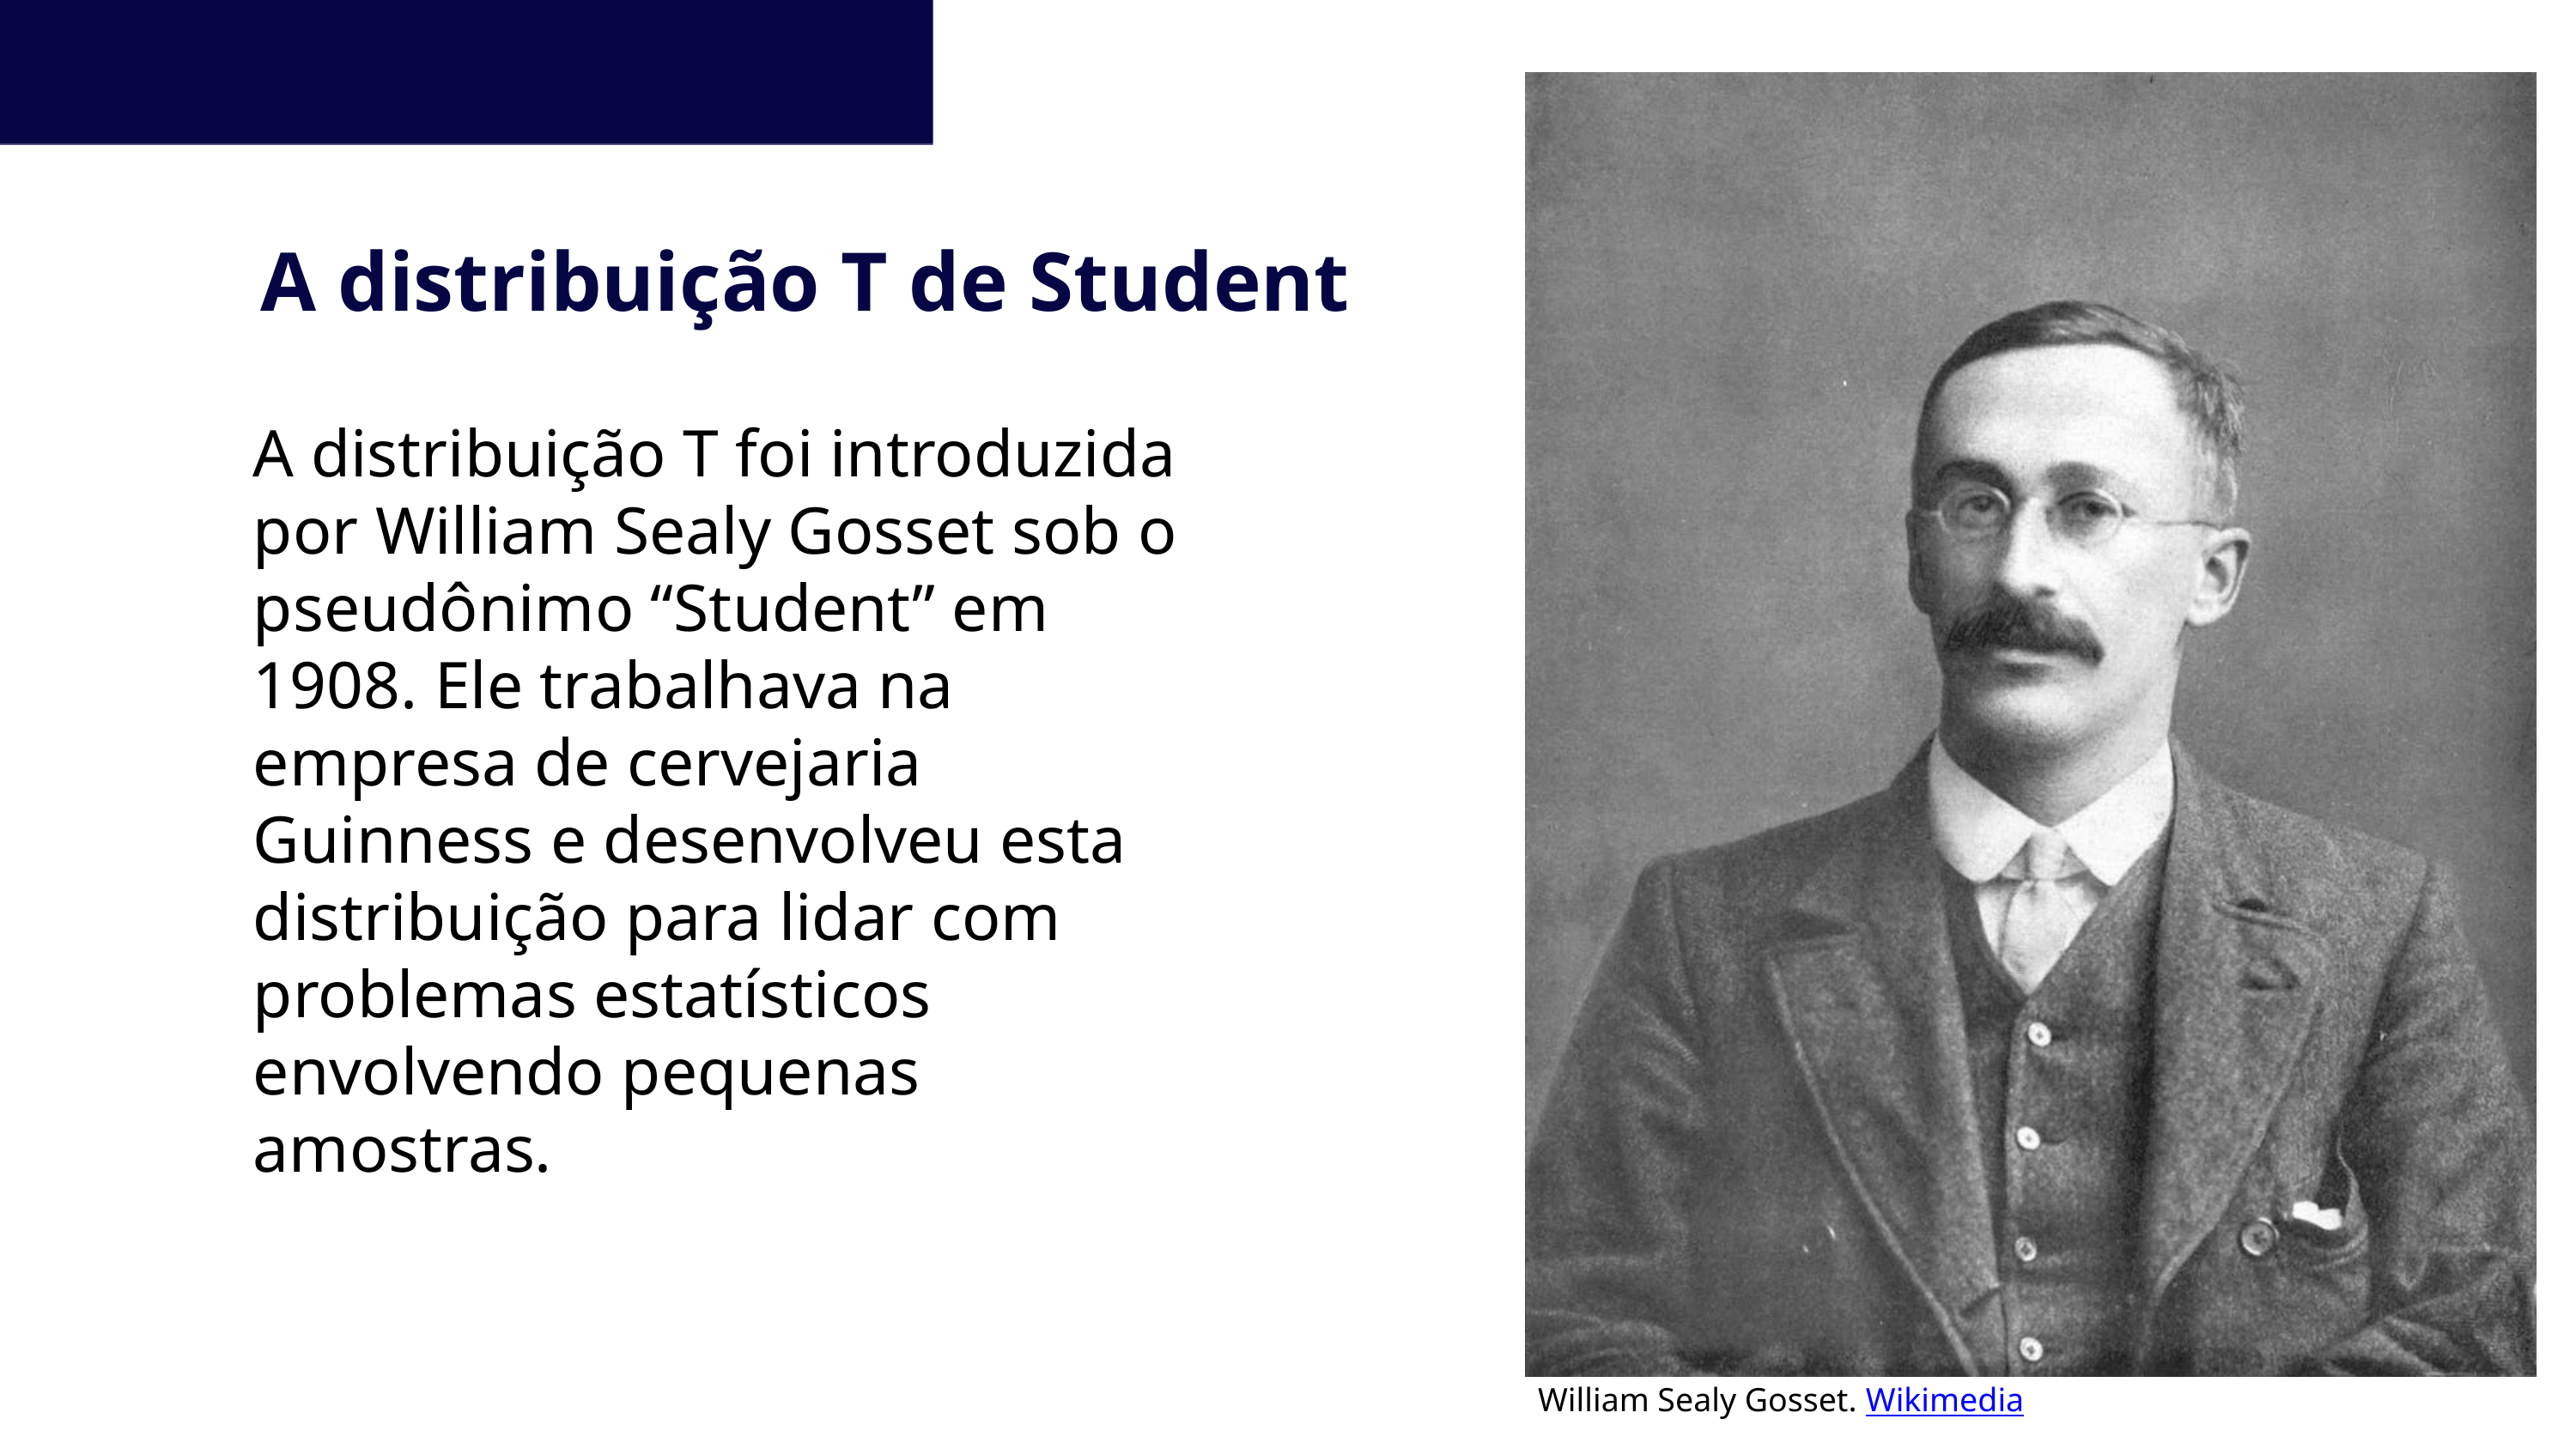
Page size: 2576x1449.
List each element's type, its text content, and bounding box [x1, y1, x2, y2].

text_box A distribuição T foi introduzida por William Sealy Gosset sob o pseudônimo “Student” em 1908. Ele trabalhava na empresa de cervejaria Guinness e desenvolveu esta distribuição para lidar com problemas estatísticos envolvendo pequenas amostras. [253, 412, 1187, 1185]
text_box [0, 0, 933, 145]
text_box William Sealy Gosset. Wikimedia [1538, 1385, 2576, 1449]
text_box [1524, 72, 2537, 1377]
text_box A distribuição T de Student [0, 229, 1520, 328]
